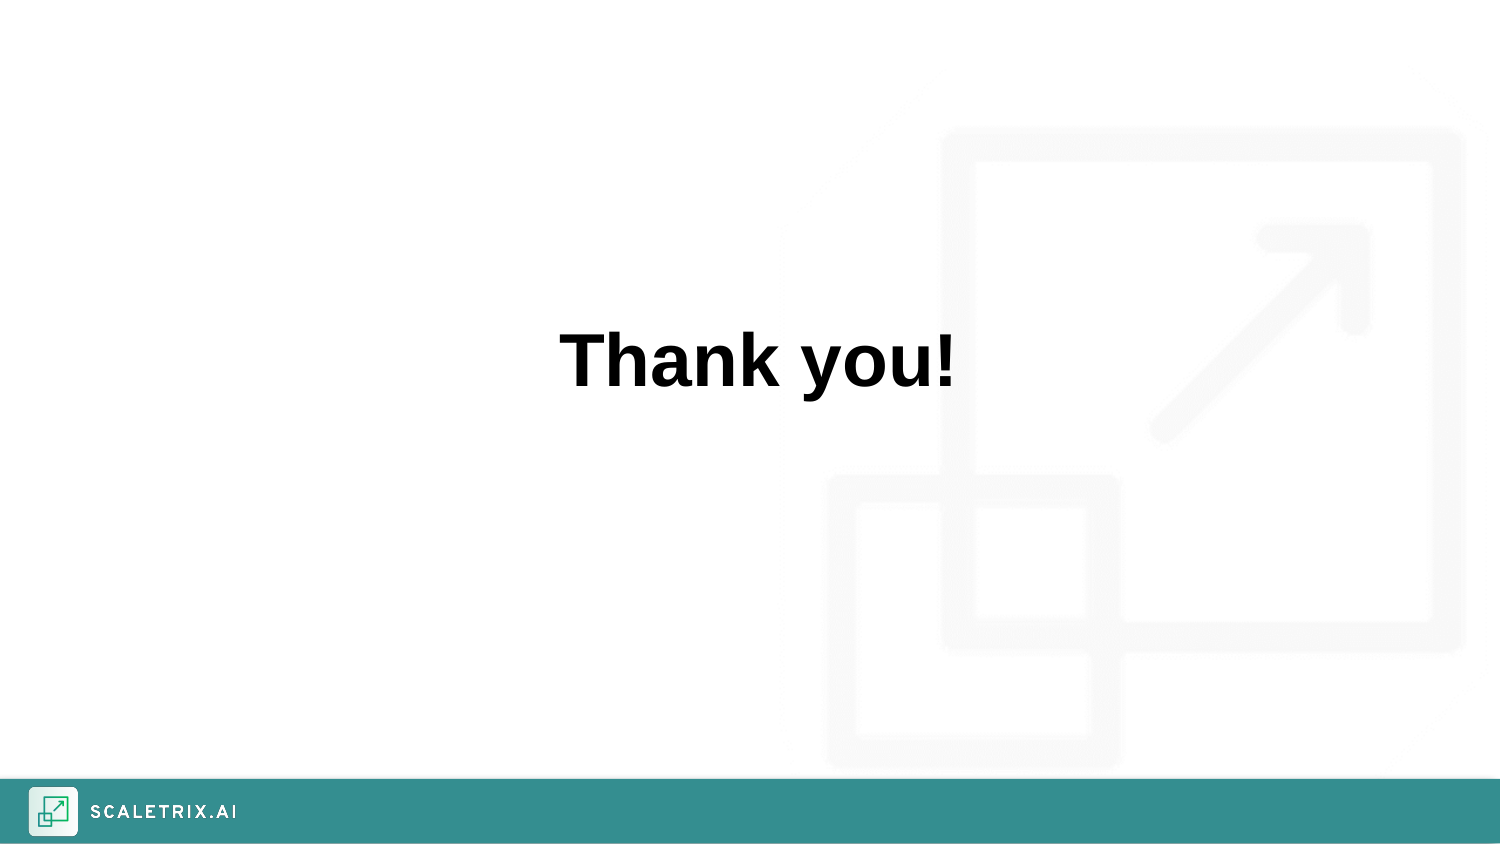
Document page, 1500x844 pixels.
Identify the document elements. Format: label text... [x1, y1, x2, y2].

subtitle Thank you! [350, 291, 1150, 422]
picture [0, 783, 266, 844]
